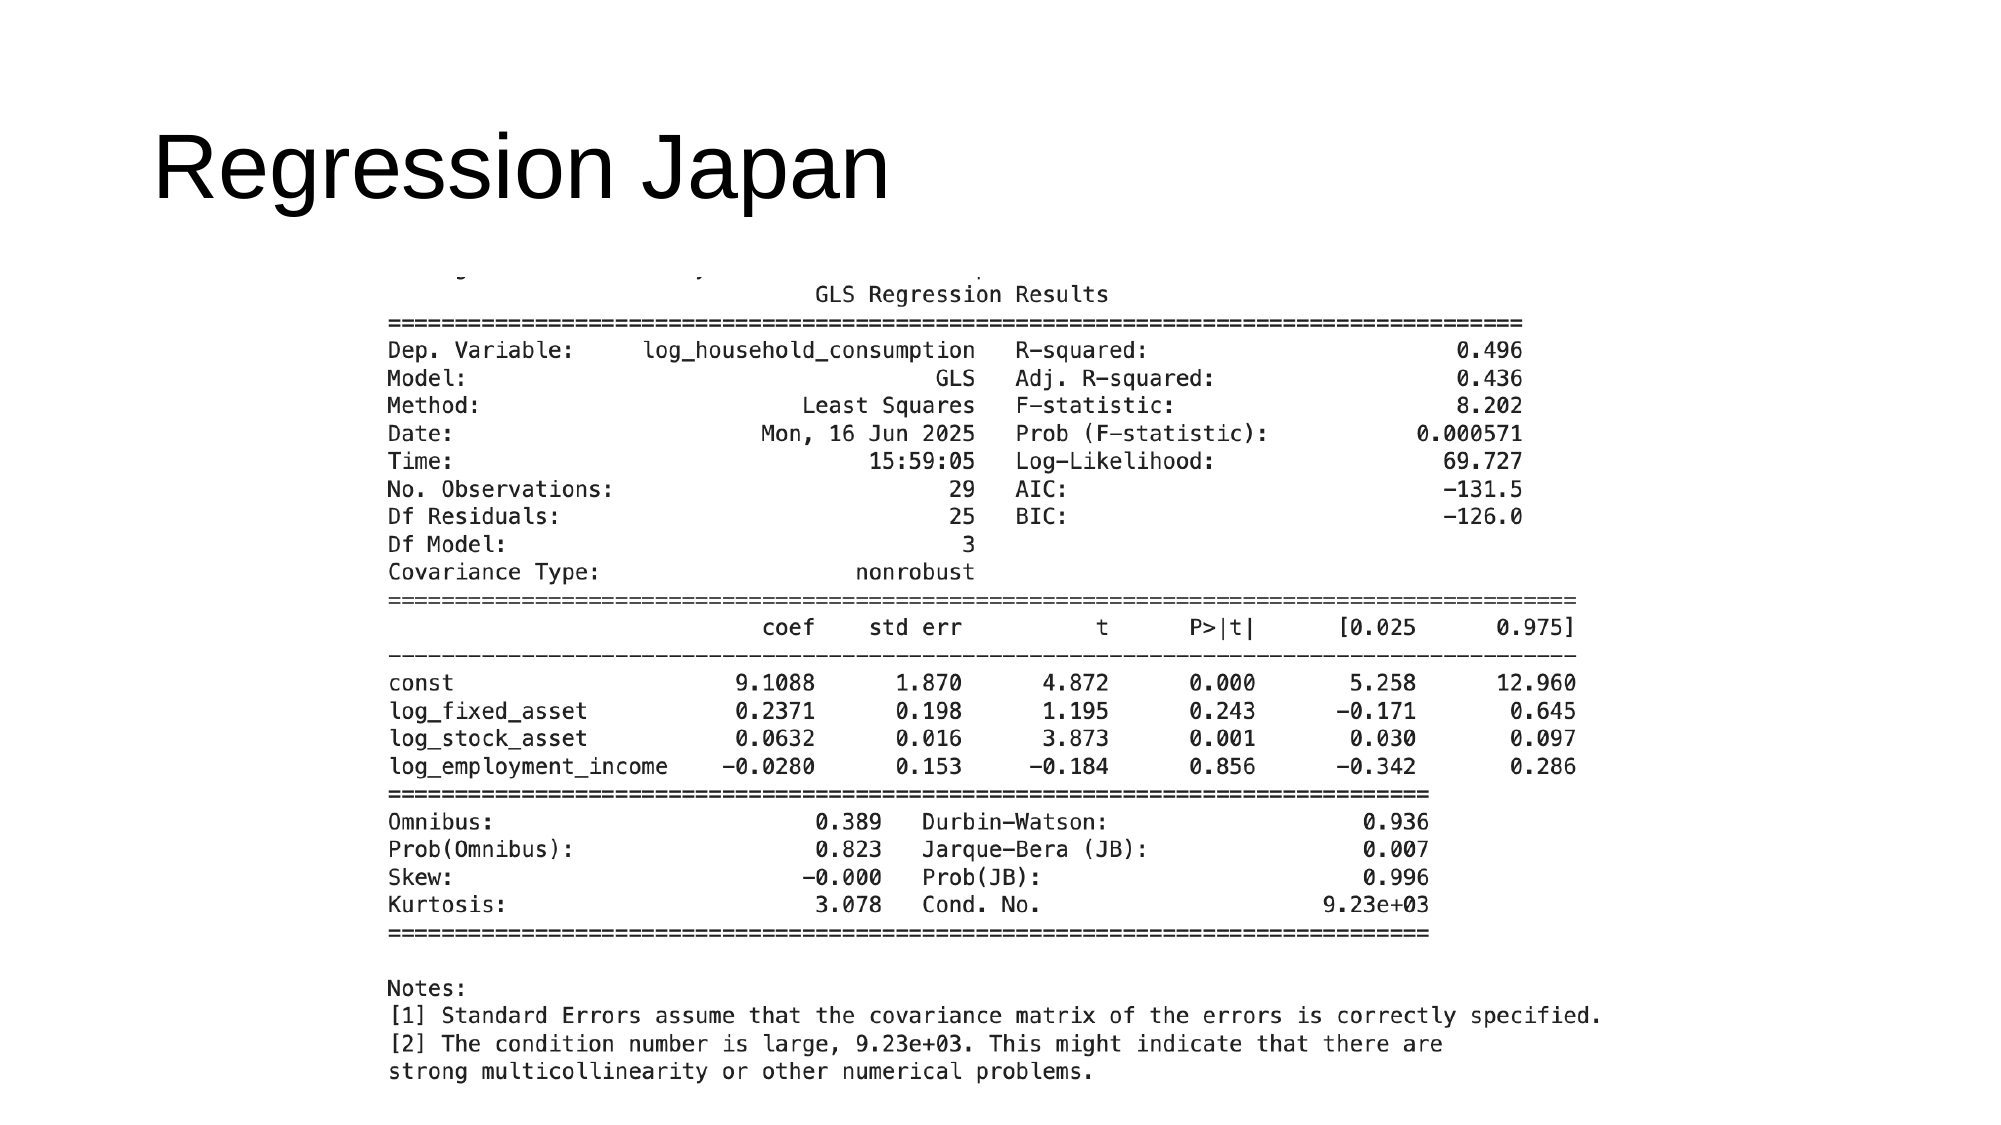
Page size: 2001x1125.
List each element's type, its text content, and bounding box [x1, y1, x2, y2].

title Regression Japan [137, 59, 1863, 278]
picture [351, 277, 1649, 1086]
